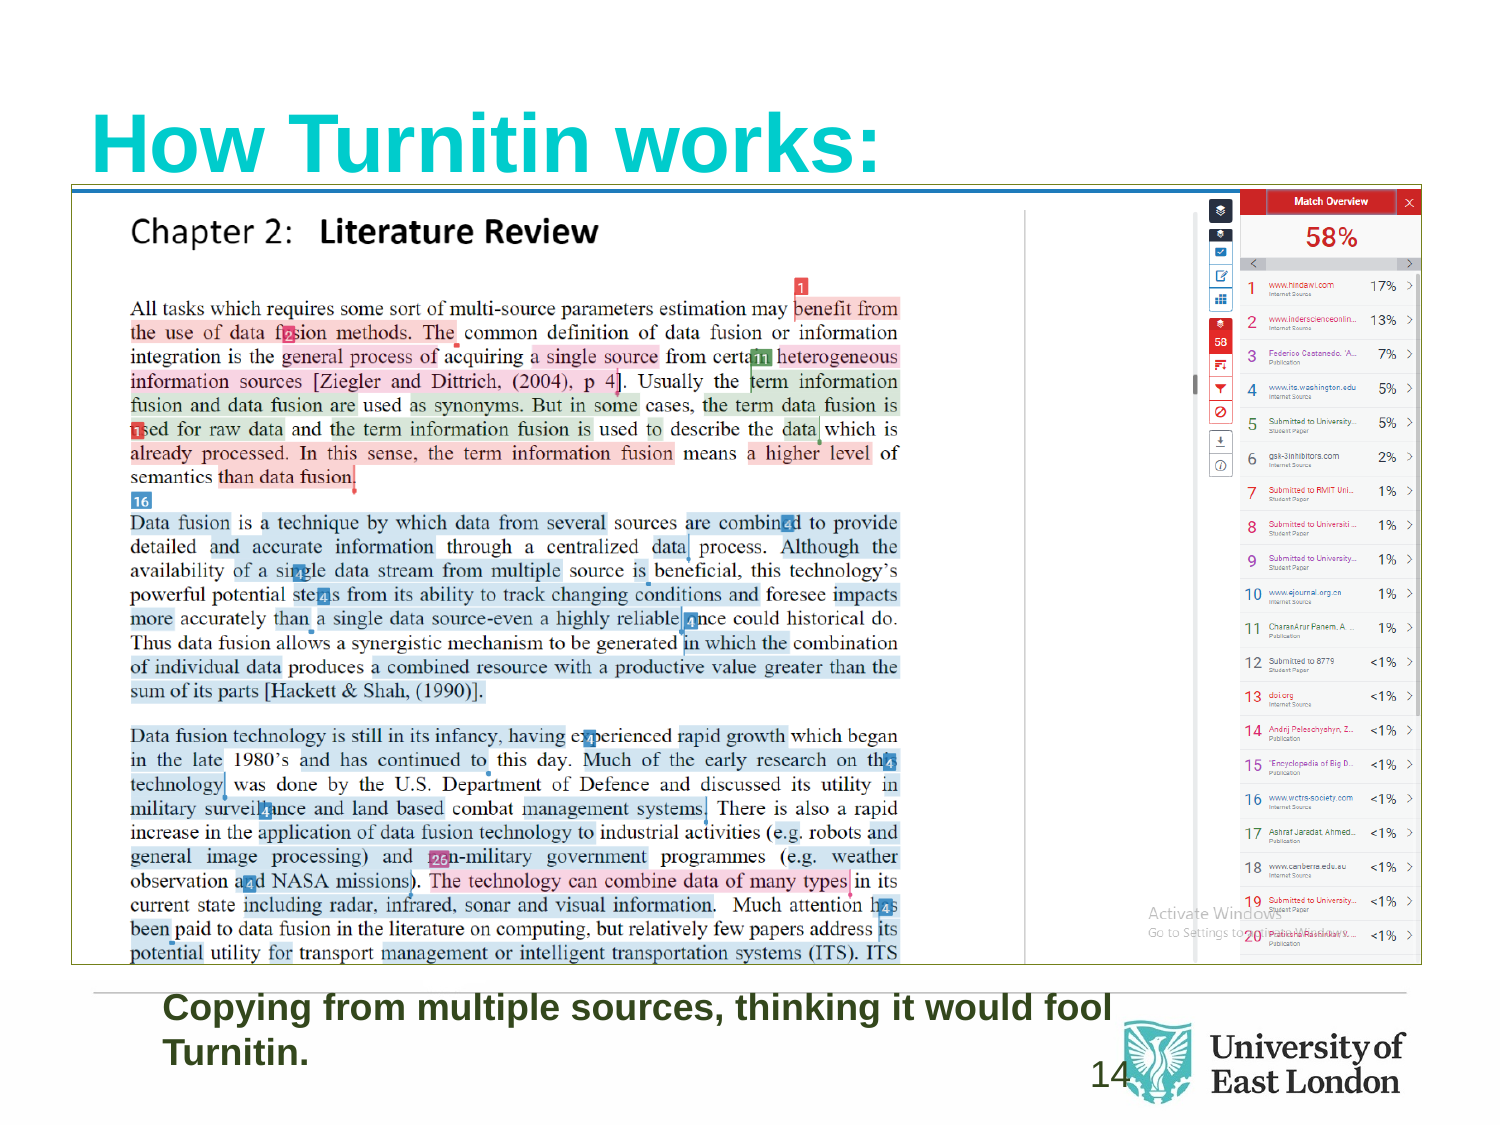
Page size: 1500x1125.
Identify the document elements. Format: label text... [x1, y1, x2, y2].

picture [0, 980, 1500, 1125]
text_box Copying from multiple sources, thinking it would fool Turnitin. [147, 975, 1193, 1081]
text_box 14 [1074, 1042, 1425, 1103]
picture [70, 184, 1422, 966]
title How Turnitin works: [75, 45, 1425, 186]
